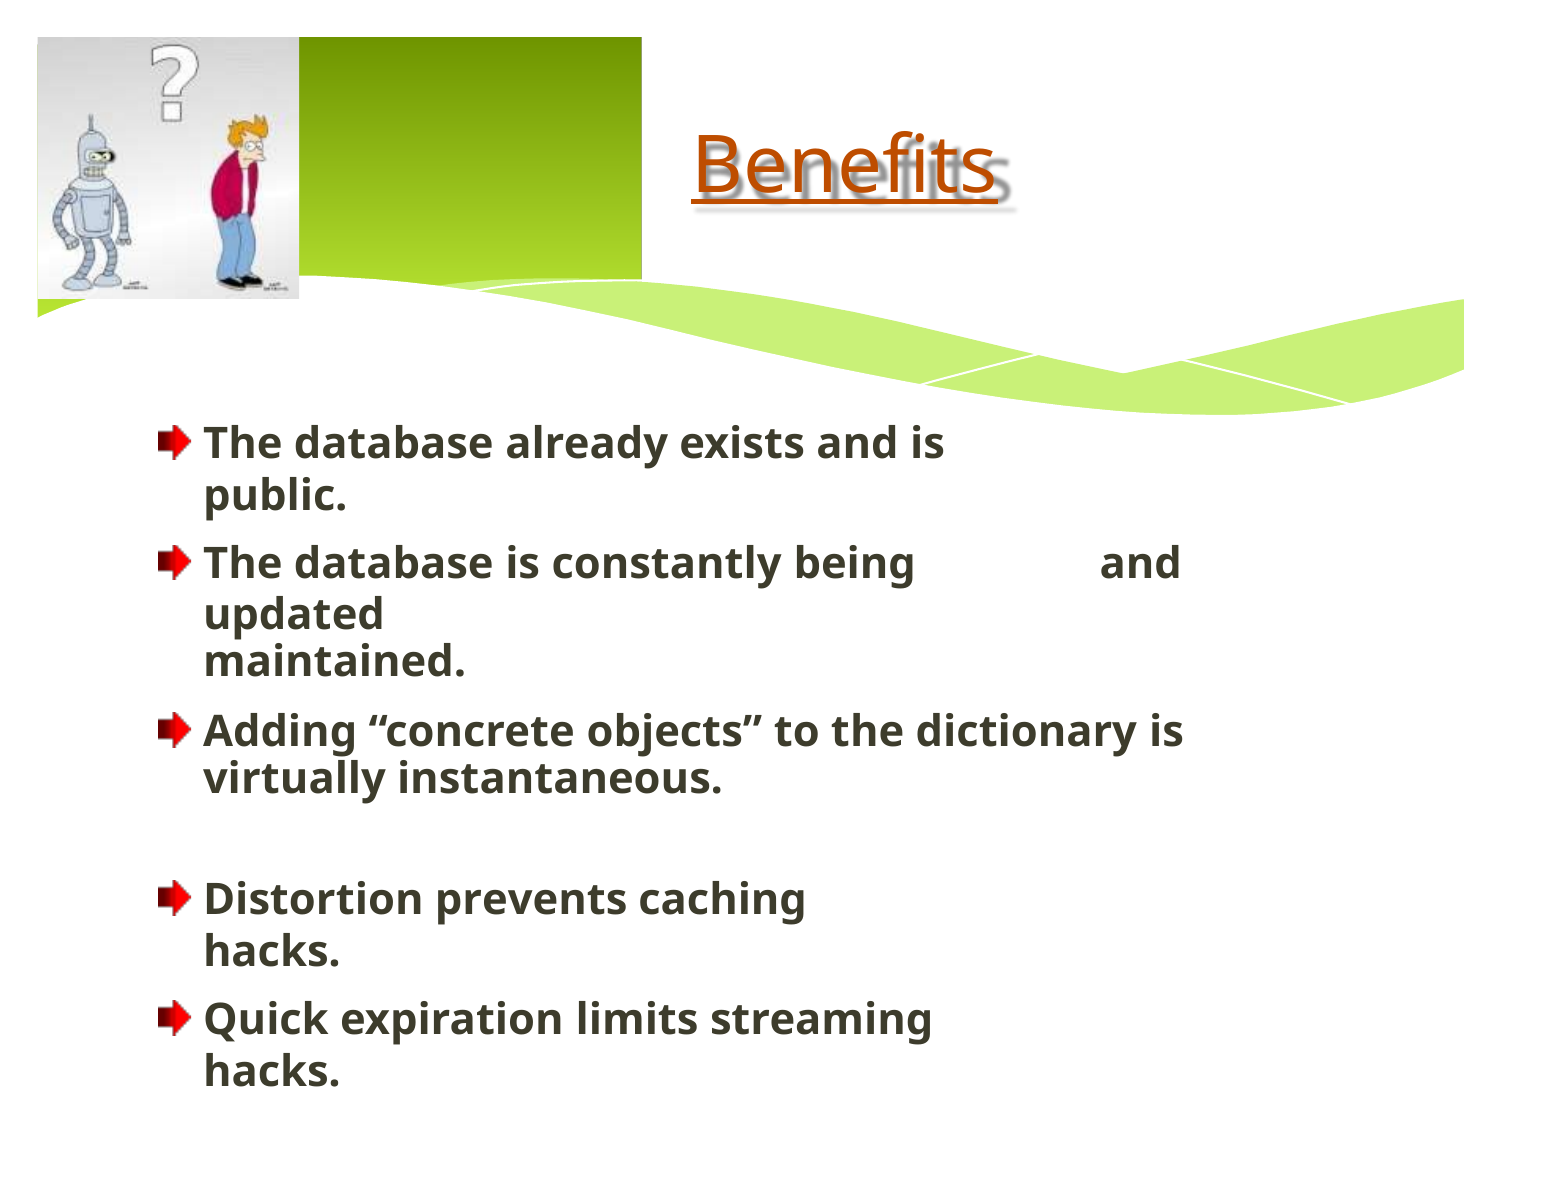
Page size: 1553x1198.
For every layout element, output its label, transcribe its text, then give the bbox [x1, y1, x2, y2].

text_box Benefits [689, 130, 1028, 227]
text_box [477, 280, 1096, 362]
text_box [1218, 390, 1335, 407]
text_box [158, 712, 192, 748]
text_box Adding “concrete objects” to the dictionary is virtually instantaneous. [201, 711, 1197, 814]
text_box [37, 37, 300, 299]
text_box [158, 425, 192, 460]
text_box [1184, 299, 1464, 403]
text_box [37, 299, 83, 317]
text_box Distortion prevents caching hacks. [201, 879, 951, 934]
text_box [442, 278, 617, 290]
text_box [34, 275, 1466, 494]
text_box Quick expiration limits streaming hacks. [200, 999, 1071, 1054]
text_box [584, 309, 1002, 384]
text_box [158, 880, 192, 916]
text_box [923, 278, 1463, 384]
text_box and [1097, 543, 1189, 598]
text_box The database is constantly being updated maintained. [201, 543, 1100, 646]
text_box [158, 1000, 192, 1036]
text_box [300, 37, 1464, 359]
text_box [634, 84, 1075, 232]
text_box [926, 365, 1325, 414]
text_box [158, 545, 192, 580]
text_box The database already exists and is public. [200, 423, 1091, 478]
text_box [1027, 345, 1347, 405]
